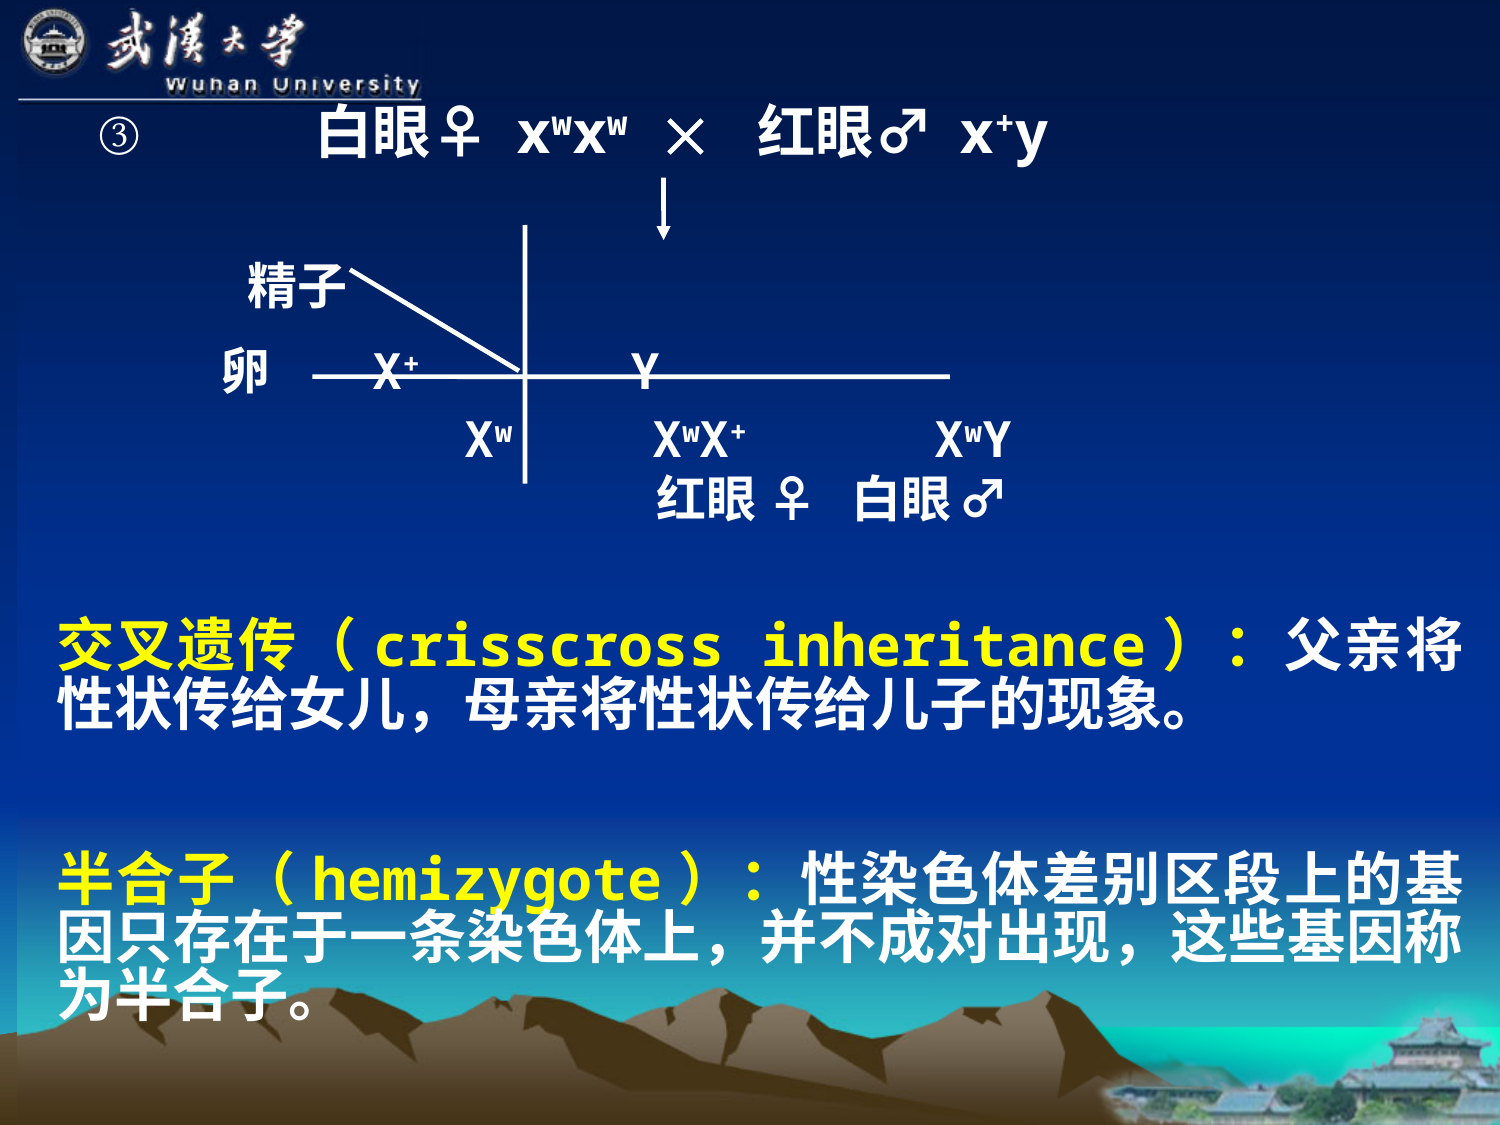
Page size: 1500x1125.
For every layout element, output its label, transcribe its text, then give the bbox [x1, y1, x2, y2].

text_box 白眼♀ xwxw  红眼♂ x+y [299, 87, 1125, 173]
text_box ③ [82, 89, 157, 174]
text_box 精子 卵 X+ Y Xw XwX+ XwY 红眼 ♀ 白眼 ♂ [74, 87, 1500, 617]
text_box [657, 177, 670, 241]
picture [17, 4, 1500, 1125]
text_box 交叉遗传（crisscross inheritance）：父亲将性状传给女儿，母亲将性状传给儿子的现象。 半合子（hemizygote）：性染色体差别区段上的基因只存在于一条染色体上，并不成对出现，这些基因称为半合子。 [41, 612, 1479, 1036]
